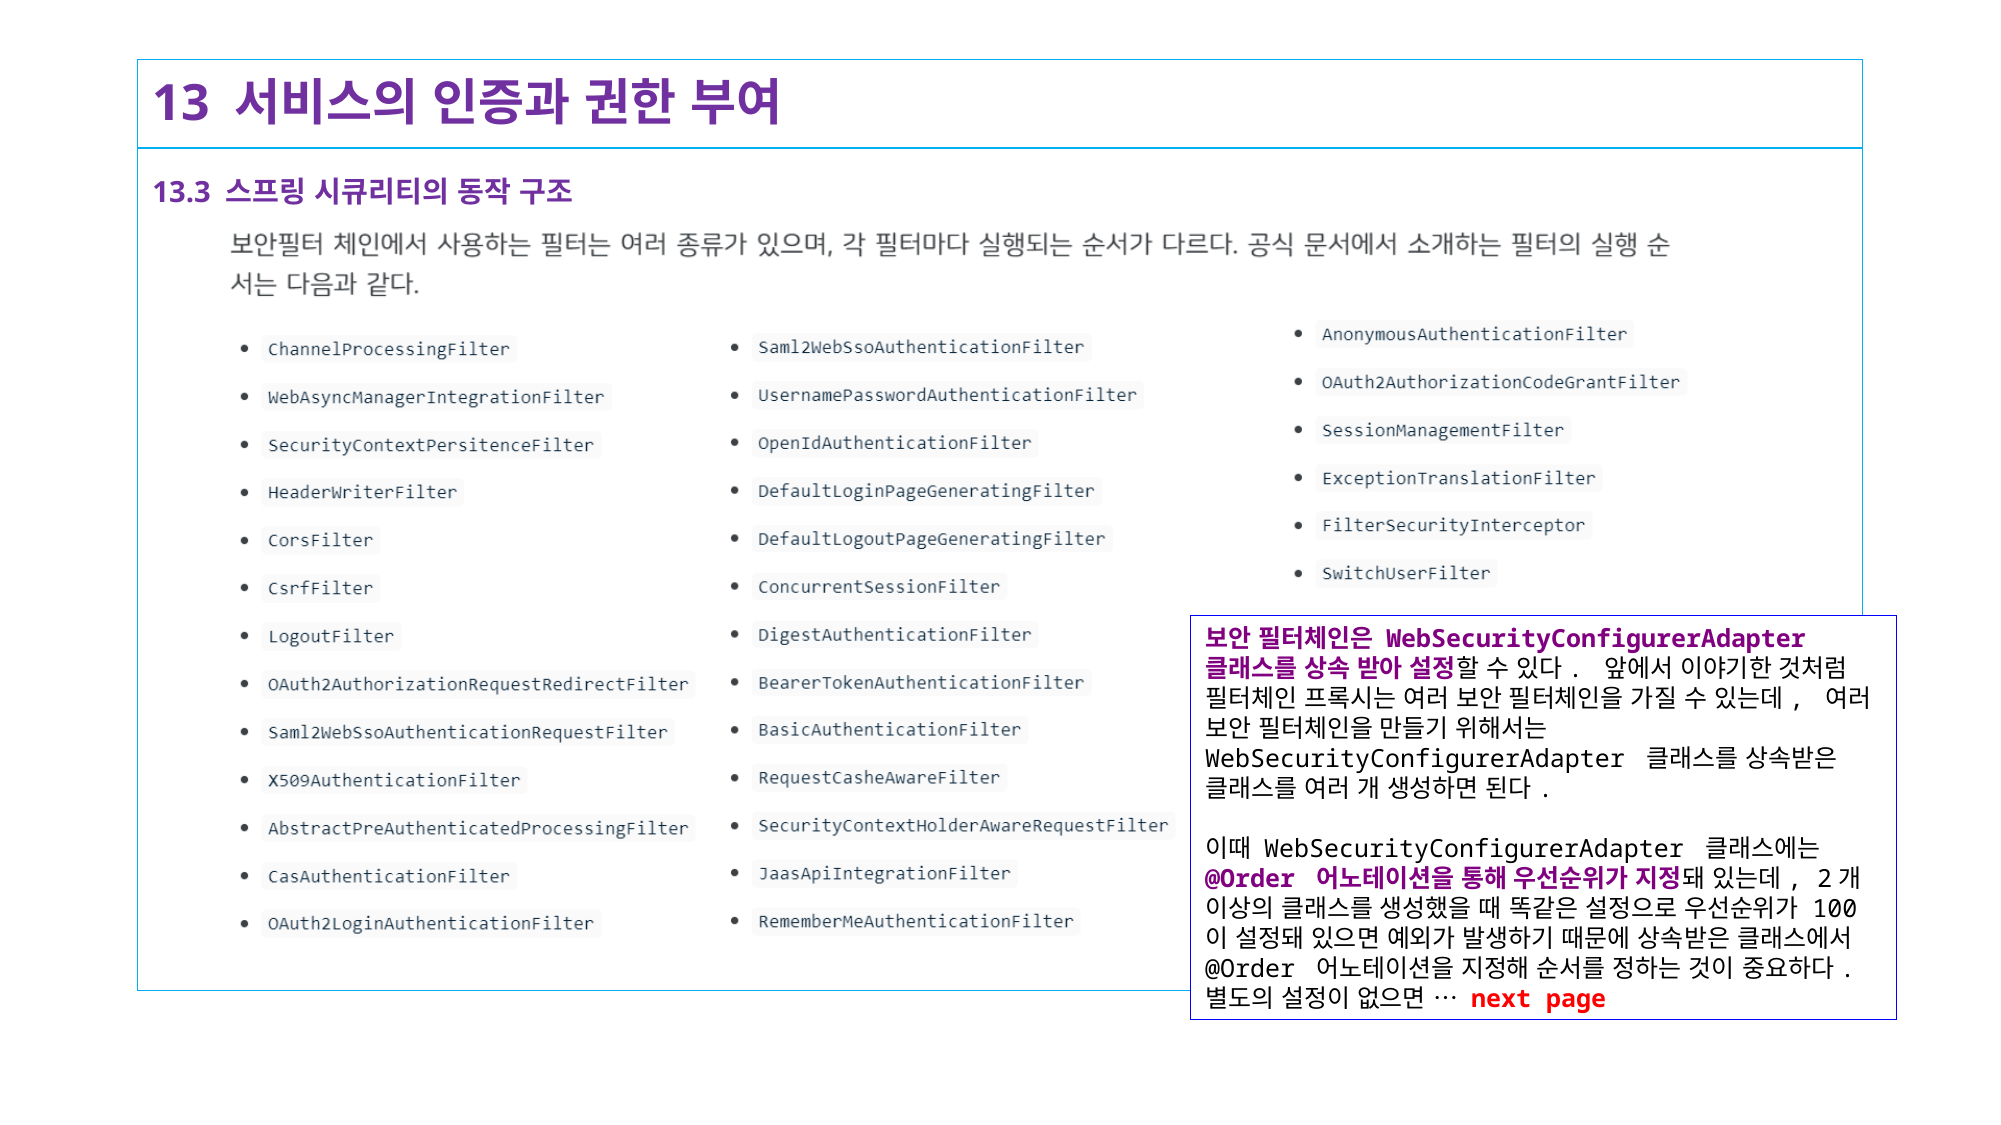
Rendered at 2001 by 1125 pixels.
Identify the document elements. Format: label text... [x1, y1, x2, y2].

title 13 서비스의 인증과 권한 부여 [137, 59, 1863, 148]
text_box 보안 필터체인은 WebSecurityConfigurerAdapter 클래스를 상속 받아 설정할 수 있다. 앞에서 이야기한 것처럼 필터체인 프록시는 여러 보안 필터체인을 가질 수 있는데, 여러 보안 필터체인을 만들기 위해서는 WebSecurityConfigurerAdapter 클래스를 상속받은 클래스를 여러 개 생성하면 된다. 이때 WebSecurityConfigurerAdapter 클래스에는 @Order 어노테이션을 통해 우선순위가 지정돼 있는데, 2개 이상의 클래스를 생성했을 때 똑같은 설정으로 우선순위가 100이 설정돼 있으면 예외가 발생하기 때문에 상속받은 클래스에서 @Order 어노테이션을 지정해 순서를 정하는 것이 중요하다. 별도의 설정이 없으면 … next page [1190, 615, 1897, 1020]
list 13.3 스프링 시큐리티의 동작 구조 [137, 148, 1863, 991]
picture [213, 220, 1723, 598]
picture [221, 326, 1237, 944]
